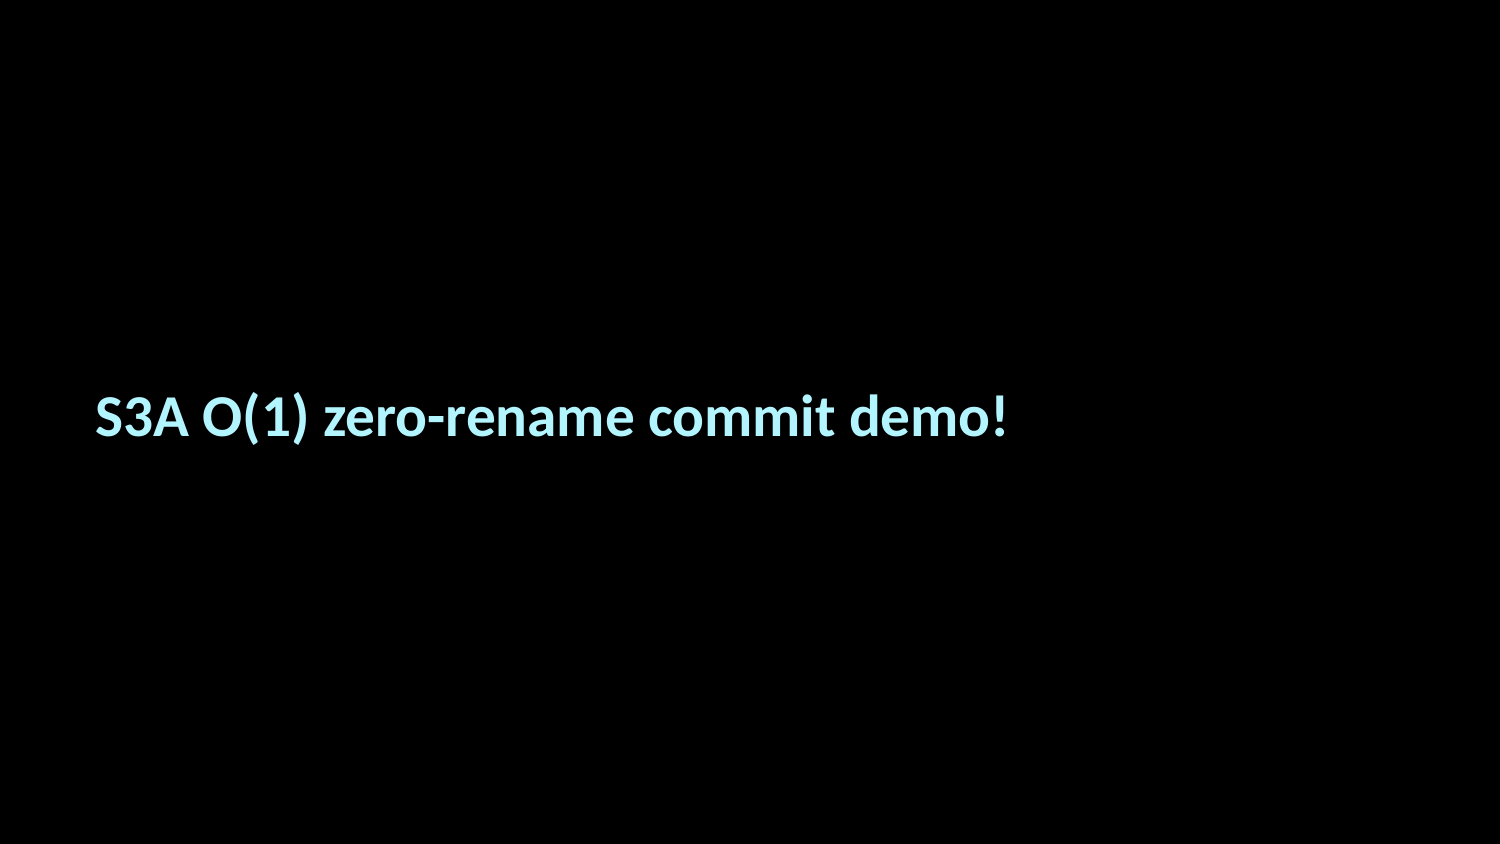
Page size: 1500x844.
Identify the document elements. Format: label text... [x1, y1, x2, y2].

title S3A O(1) zero-rename commit demo! [86, 214, 1055, 459]
